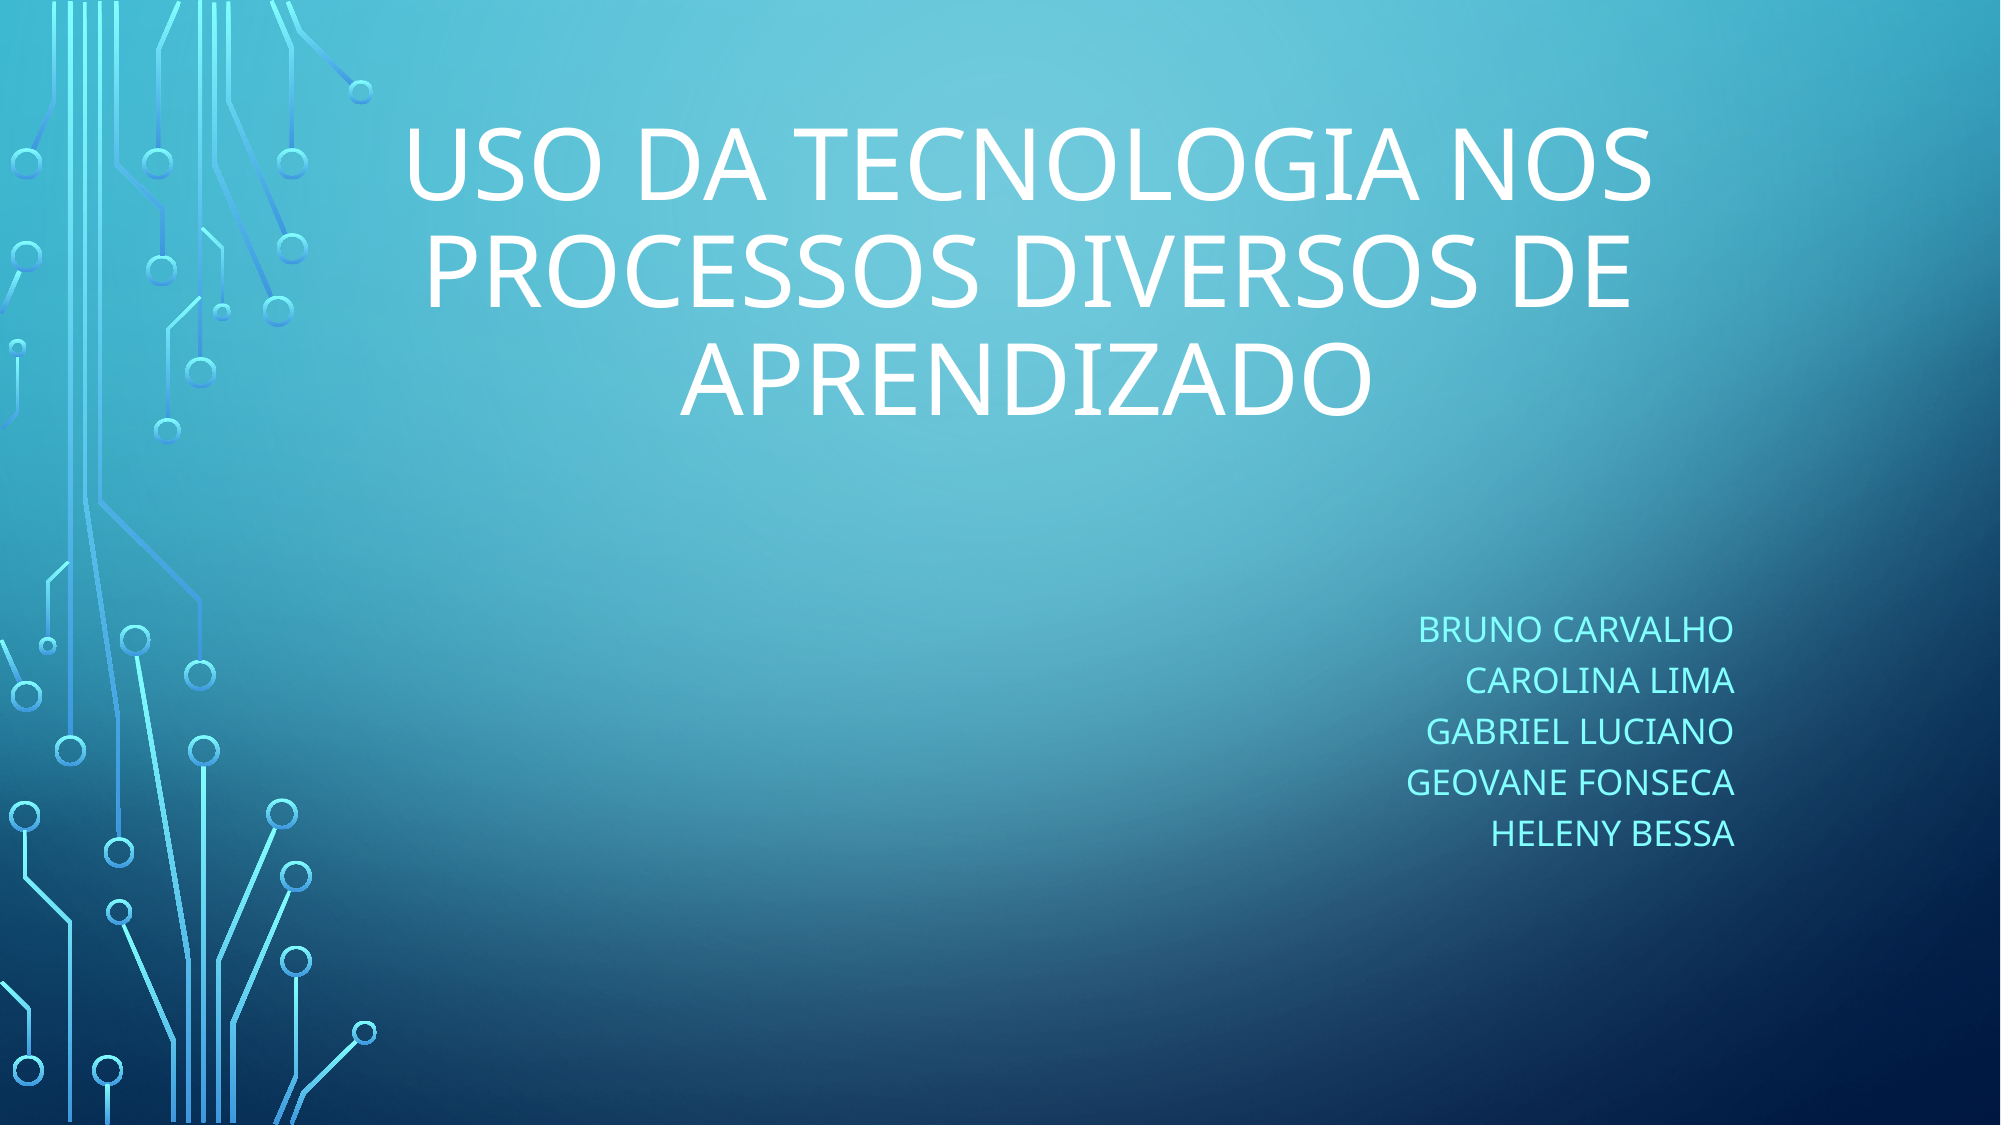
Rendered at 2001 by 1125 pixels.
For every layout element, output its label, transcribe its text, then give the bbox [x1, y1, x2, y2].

title USO DA TECNOLOGIA NOS PROCESSOS diversos DE APRENDIZADO [307, 53, 1750, 445]
subtitle Bruno carvalho Carolina lima Gabriel Luciano Geovane Fonseca Heleny Bessa [307, 590, 1750, 863]
